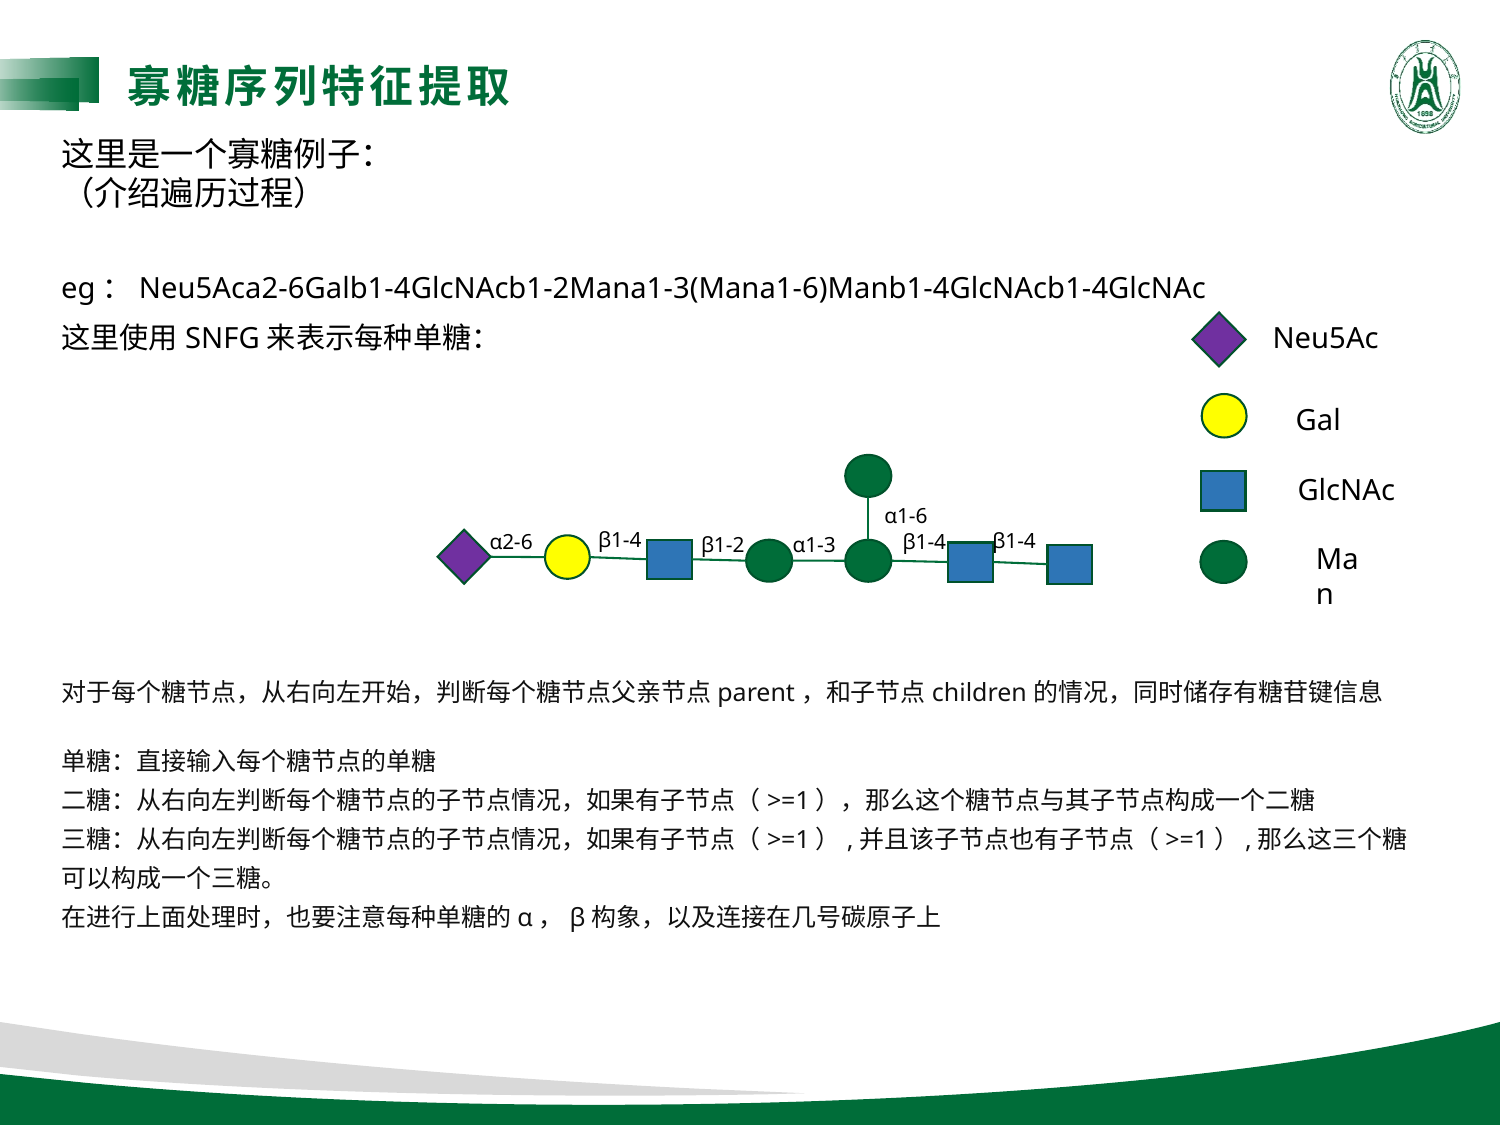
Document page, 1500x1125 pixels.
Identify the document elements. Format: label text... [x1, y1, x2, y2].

text_box β1-2 [686, 523, 772, 564]
text_box [646, 539, 693, 580]
text_box β1-4 [977, 520, 1064, 561]
text_box eg：Neu5Aca2-6Galb1-4GlcNAcb1-2Mana1-3(Mana1-6)Manb1-4GlcNAcb1-4GlcNAc [46, 262, 1332, 312]
text_box α1-6 [869, 495, 956, 535]
text_box 对于每个糖节点，从右向左开始，判断每个糖节点父亲节点parent，和子节点children的情况，同时储存有糖苷键信息 单糖：直接输入每个糖节点的单糖 二糖：从右向左判断每个糖节点的子节点情况，如果有子节点（>=1），那么这个糖节点与其子节点构成一个二糖 三糖：从右向左判断每个糖节点的子节点情况，如果有子节点（>=1）,并且该子节点也有子节点（>=1）,那么这三个糖可以构成一个三糖。 在进行上面处理时，也要注意每种单糖的α，β构象，以及连接在几号碳原子上 [46, 669, 1432, 973]
text_box 这里是一个寡糖例子： （介绍遍历过程） [46, 125, 1204, 220]
text_box [1200, 470, 1247, 512]
text_box [1200, 392, 1248, 439]
text_box 这里使用SNFG来表示每种单糖： [46, 312, 797, 363]
text_box [1046, 544, 1093, 585]
text_box β1-4 [887, 521, 974, 562]
text_box [947, 541, 994, 583]
text_box [844, 538, 893, 583]
text_box α1-3 [777, 523, 864, 564]
text_box [745, 538, 793, 583]
text_box [436, 528, 487, 586]
text_box [844, 453, 893, 498]
text_box [544, 534, 591, 580]
text_box [1190, 310, 1248, 368]
text_box β1-4 [583, 519, 669, 559]
picture [1385, 33, 1464, 137]
slide_number [1148, 1062, 1486, 1122]
text_box GlcNAc [1282, 463, 1443, 514]
text_box Man [1300, 532, 1391, 618]
text_box [1199, 539, 1248, 584]
text_box Gal [1280, 394, 1384, 444]
text_box 寡糖序列特征提取 [113, 51, 770, 120]
text_box α2-6 [474, 521, 561, 562]
text_box Neu5Ac [1257, 312, 1432, 363]
